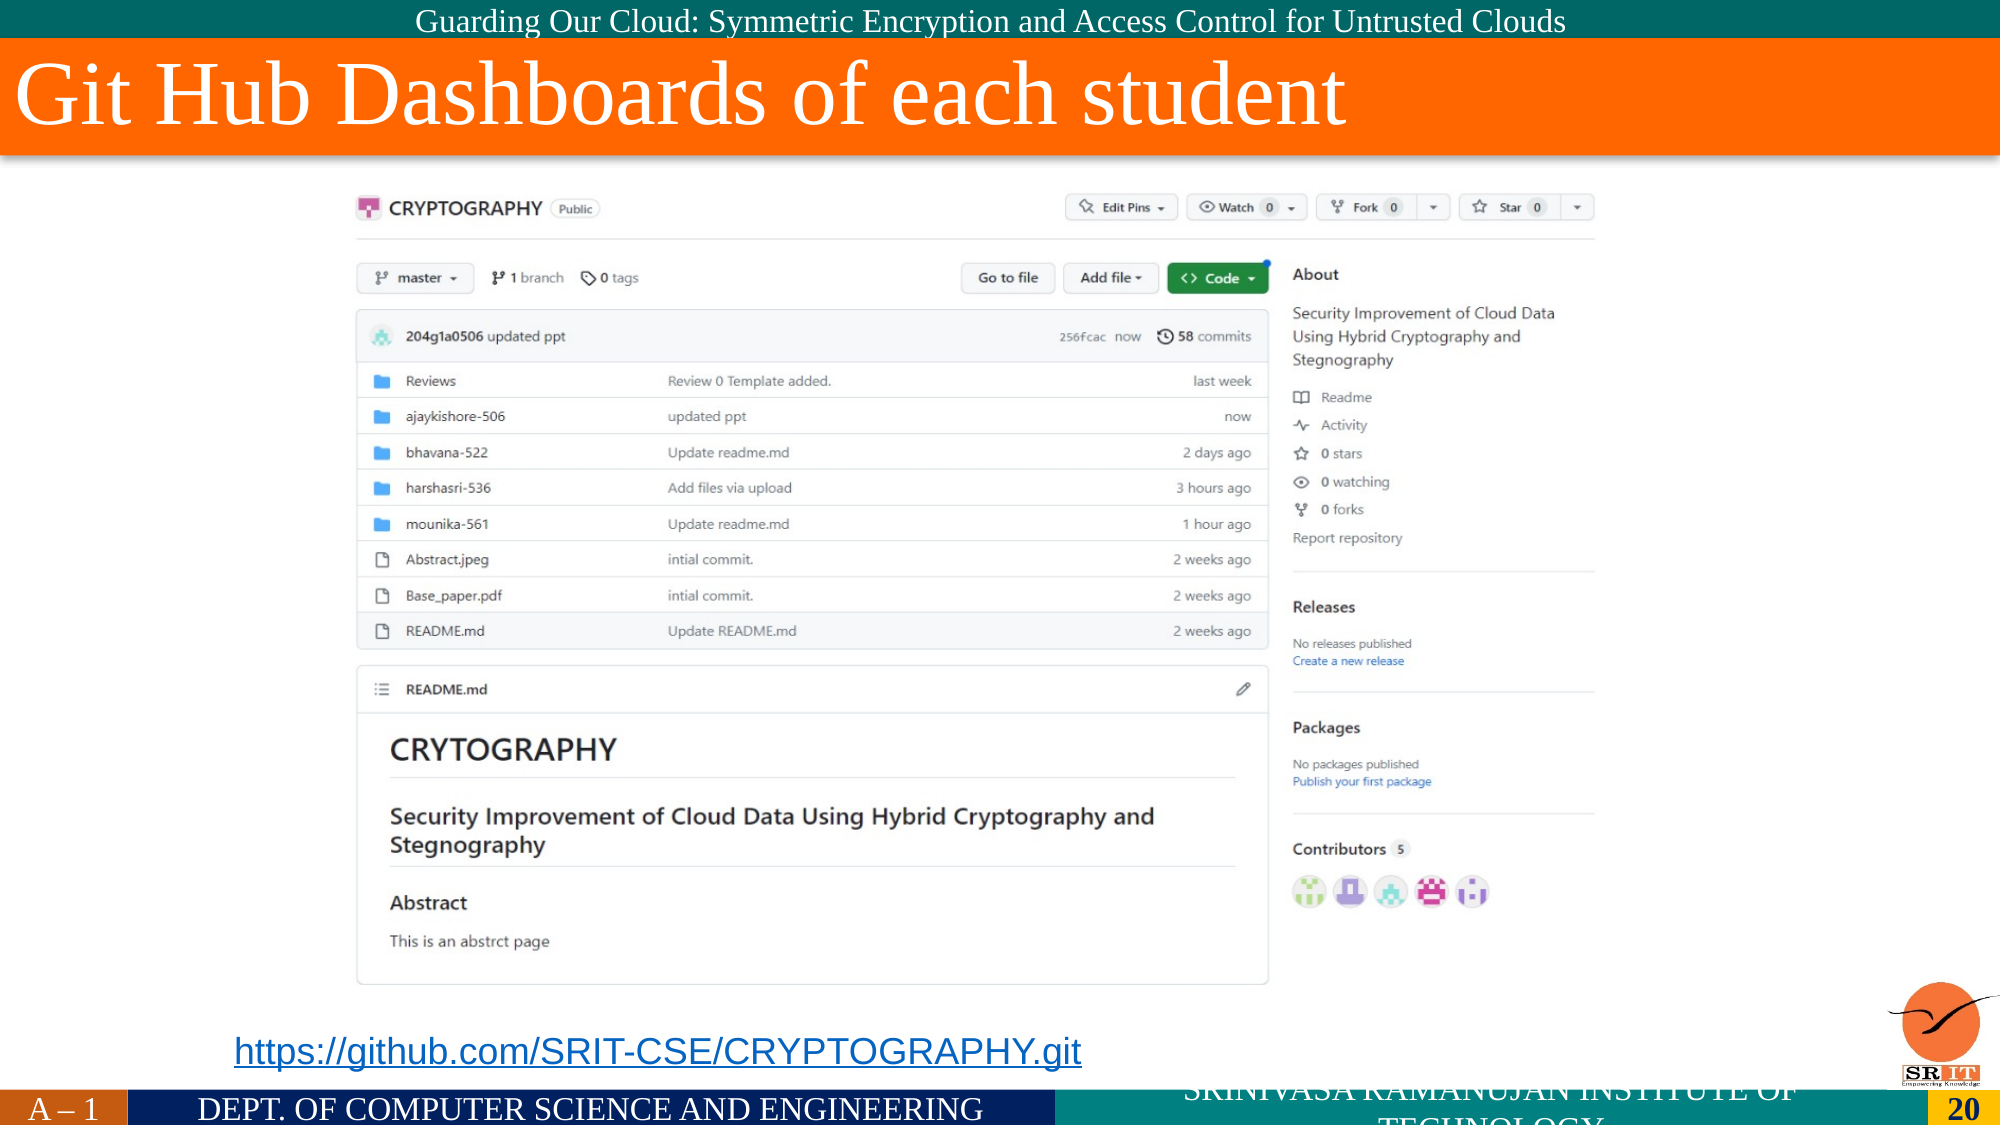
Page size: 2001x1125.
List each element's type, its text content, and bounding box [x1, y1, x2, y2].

title Git Hub Dashboards of each student [0, 38, 2000, 156]
text_box https://github.com/SRIT-CSE/CRYPTOGRAPHY.git [219, 1019, 1779, 1079]
picture [1887, 977, 2000, 1090]
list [116, 179, 1809, 995]
